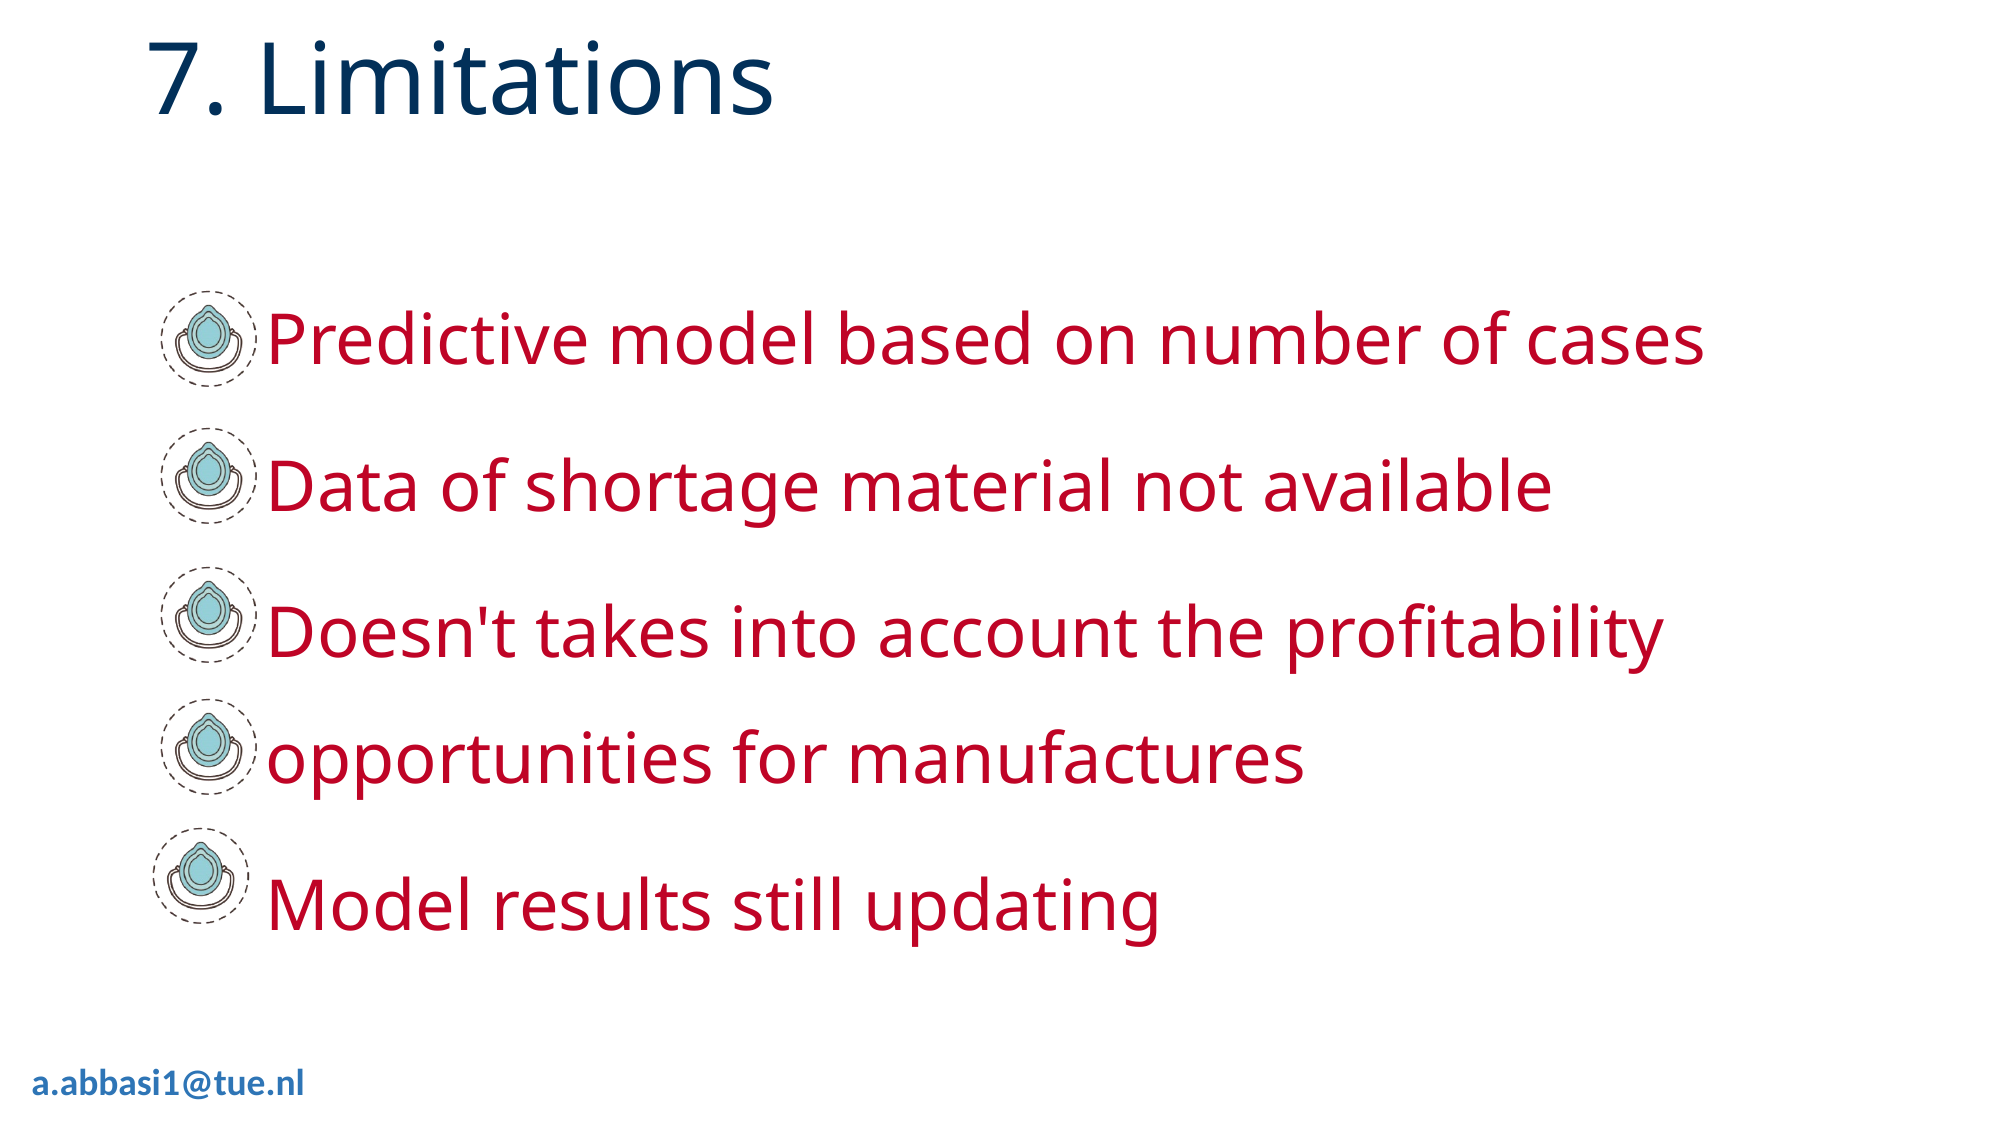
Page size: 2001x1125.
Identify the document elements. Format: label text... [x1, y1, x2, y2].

picture [142, 546, 265, 675]
picture [142, 407, 265, 536]
text_box 7. Limitations [130, 21, 1856, 156]
text_box Predictive model based on number of cases Data of shortage material not available Doesn't takes into account the profitability opportunities for manufactures Model results still updating [250, 244, 1976, 959]
picture [134, 678, 265, 936]
picture [142, 270, 265, 399]
text_box a.abbasi1@tue.nl [16, 1050, 767, 1111]
